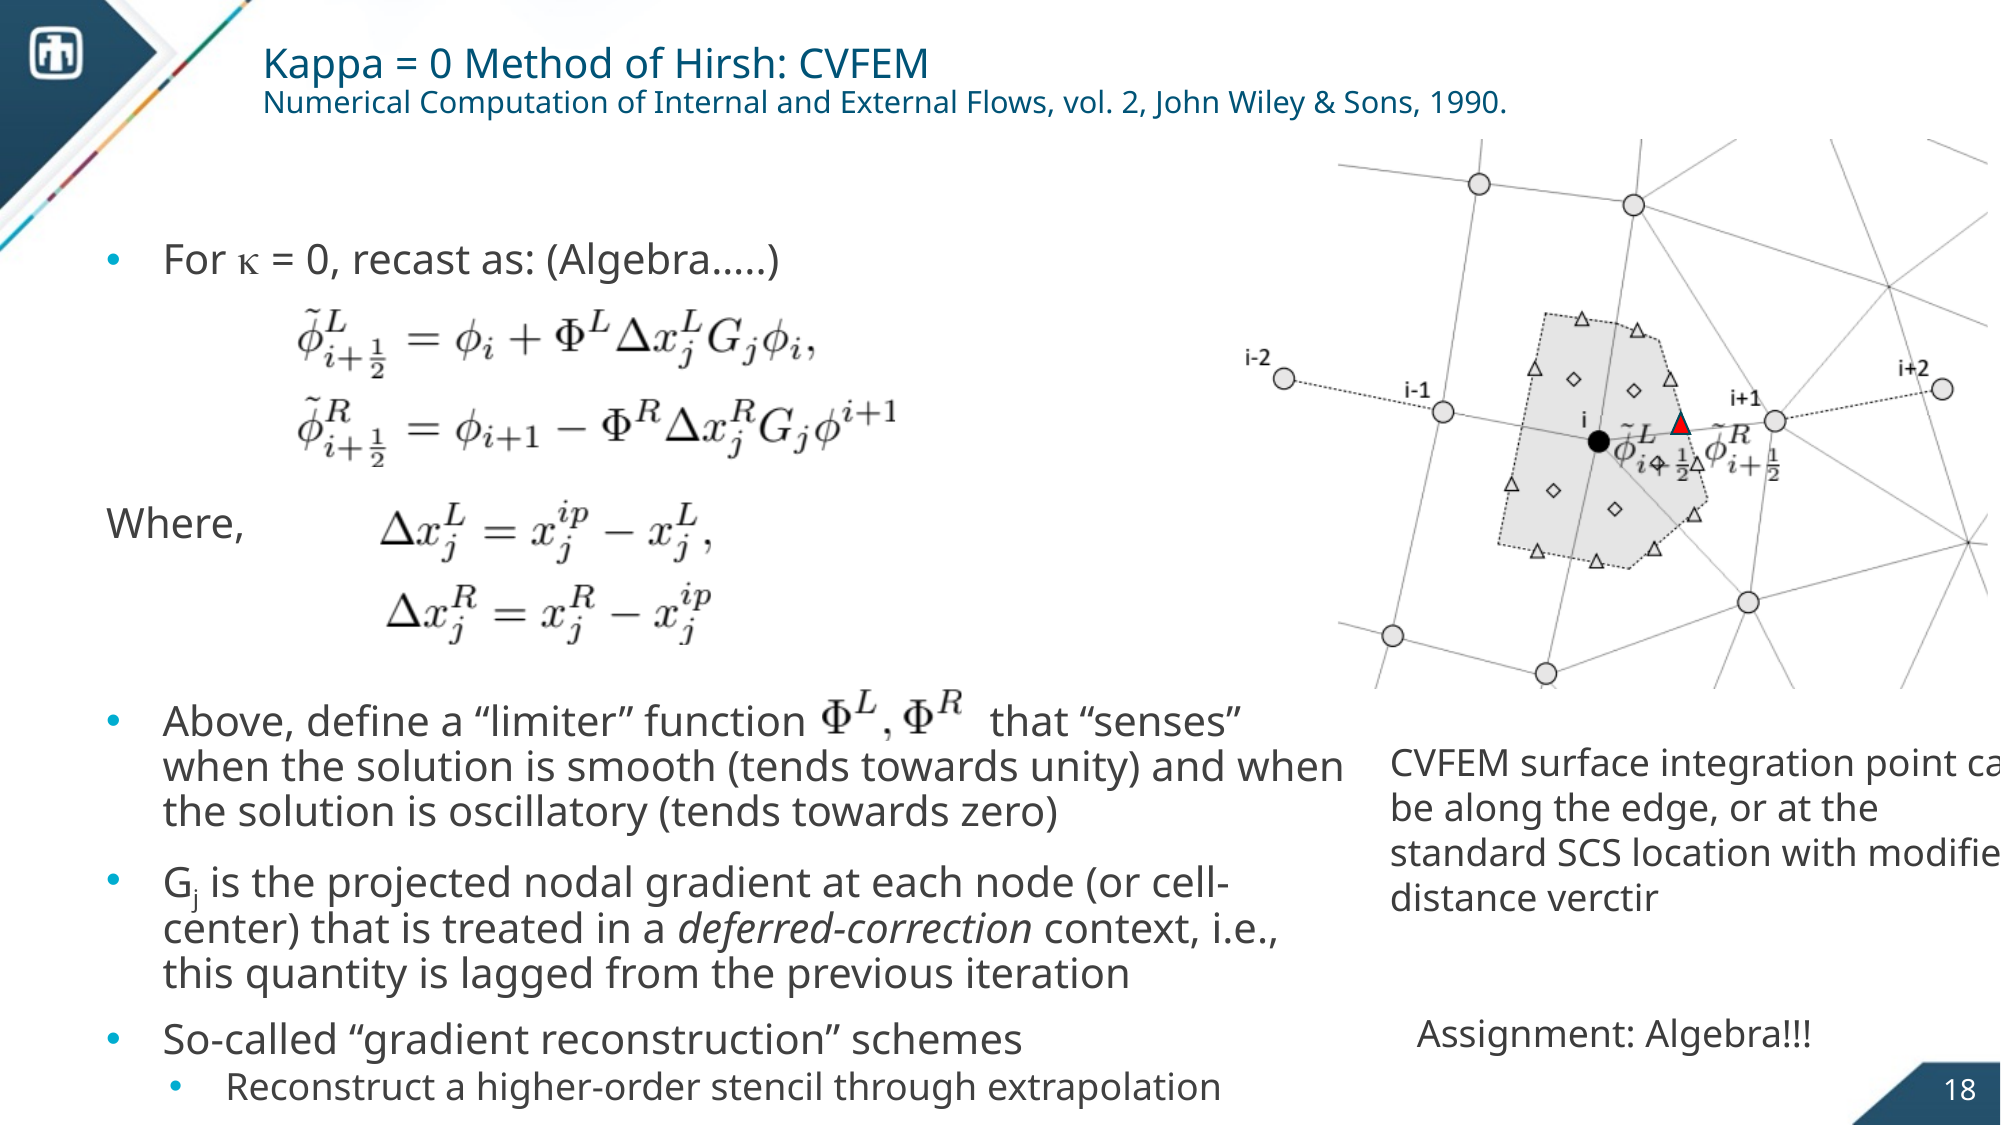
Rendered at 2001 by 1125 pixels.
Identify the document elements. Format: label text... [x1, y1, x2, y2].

slide_number 18 [1919, 1061, 2000, 1122]
list For k = 0, recast as: (Algebra…..) Where, Above, define a “limiter” function that “senses” when the solution is smooth (tends towards unity) and when the solution is oscillatory (tends towards zero) Gj is the projected nodal gradient at each node (or cell-center) that is treated in a deferred-correction context, i.e., this quantity is lagged from the previous iteration So-called “gradient reconstruction” schemes Reconstruct a higher-order stencil through extrapolation [106, 231, 1356, 1122]
picture [0, 0, 2001, 1125]
title Kappa = 0 Method of Hirsh: CVFEM Numerical Computation of Internal and External Flows, vol. 2, John Wiley & Sons, 1990. [262, 42, 1919, 170]
